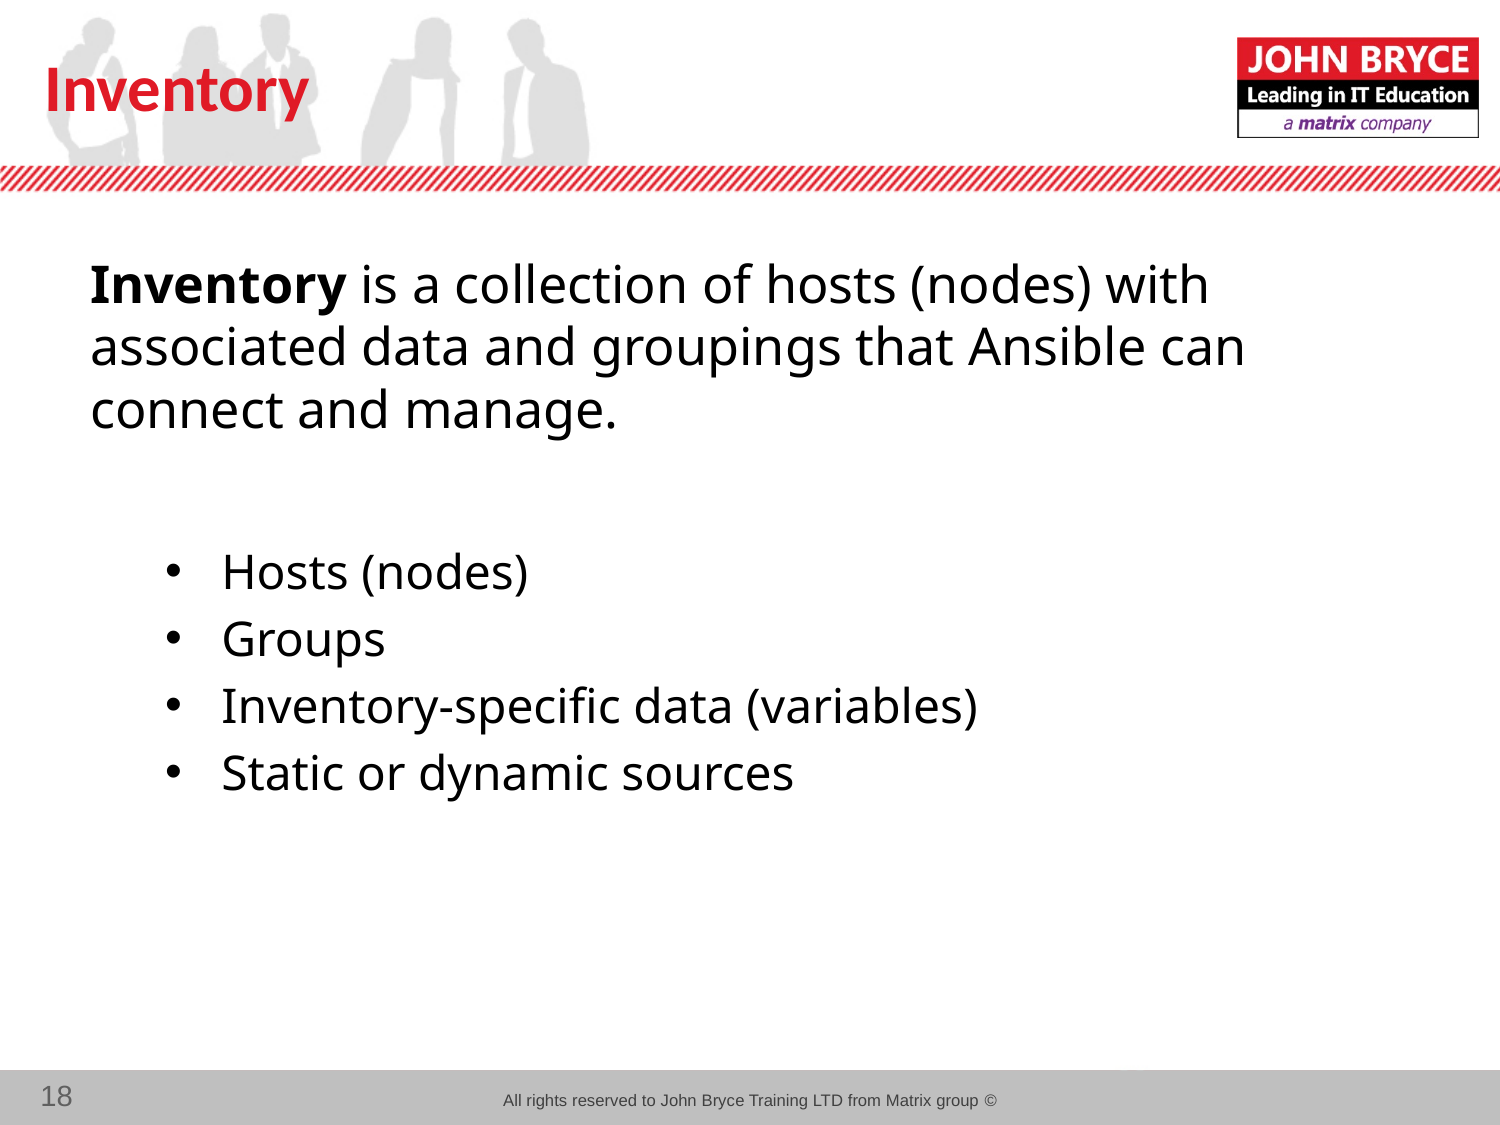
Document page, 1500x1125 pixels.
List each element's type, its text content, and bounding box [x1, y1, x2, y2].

title Inventory [29, 21, 1022, 150]
list Inventory is a collection of hosts (nodes) with associated data and groupings that Ansible can connect and manage. Hosts (nodes) Groups Inventory-specific data (variables) Static or dynamic sources [75, 243, 1425, 1047]
picture [0, 0, 1500, 1070]
